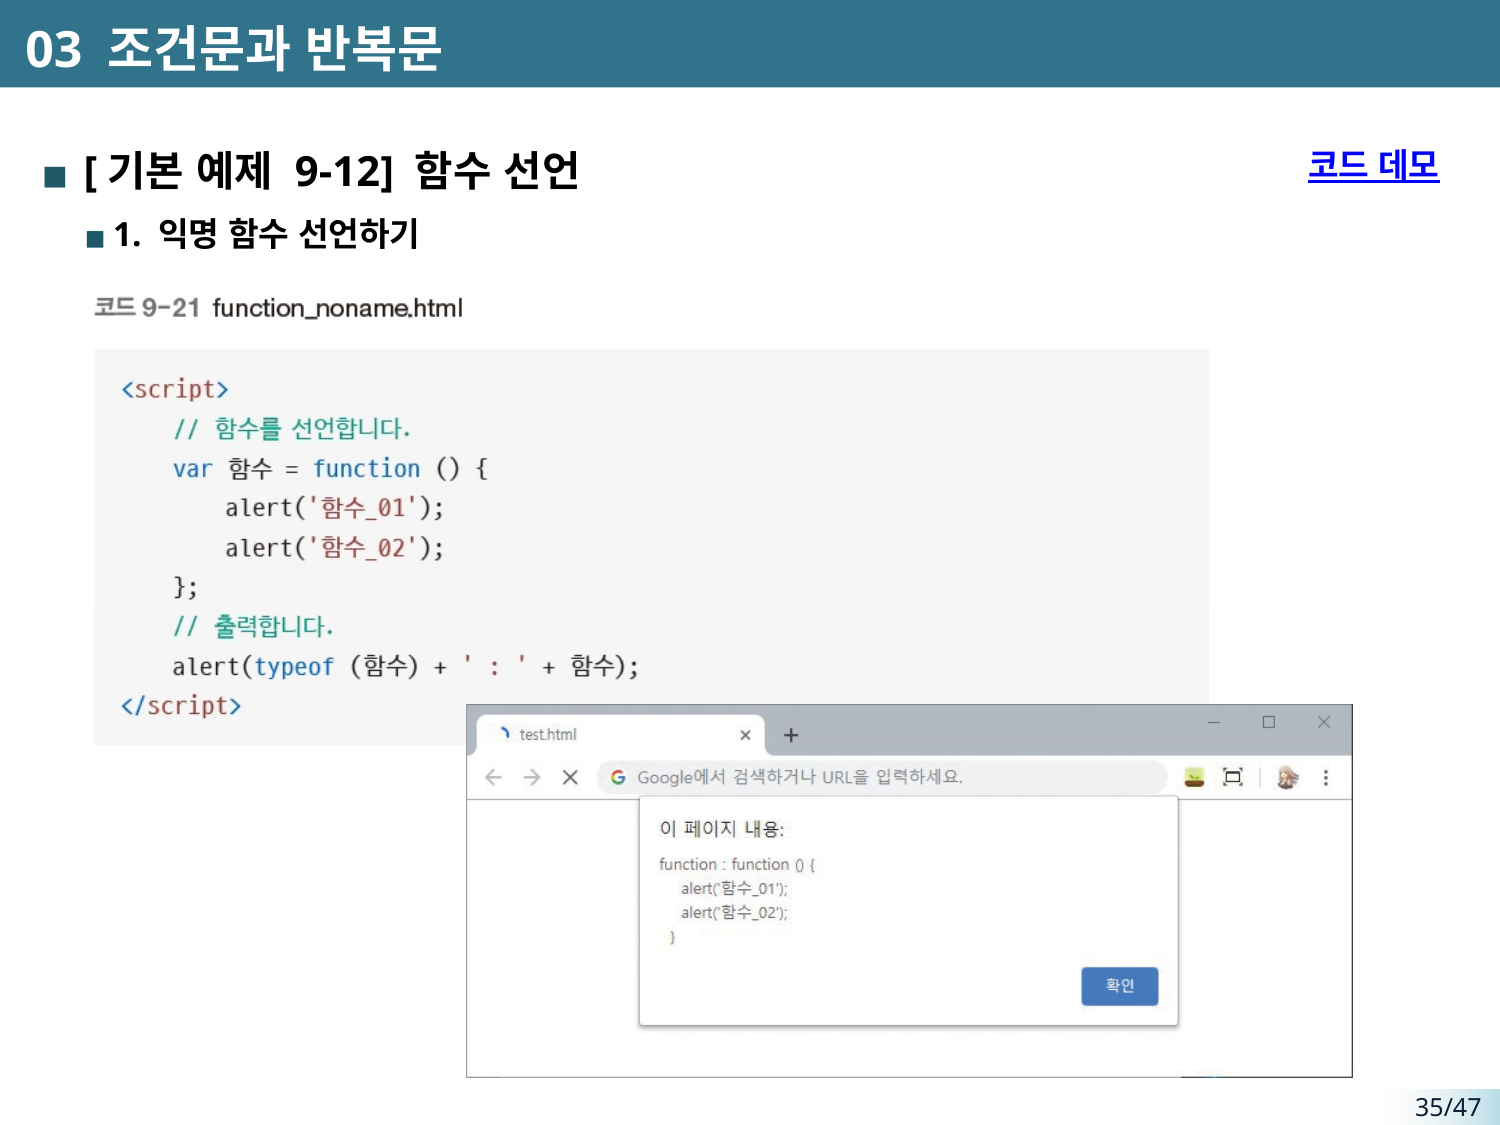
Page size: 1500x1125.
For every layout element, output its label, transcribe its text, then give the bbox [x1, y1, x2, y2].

title 03 조건문과 반복문 [10, 8, 1288, 87]
picture [466, 703, 1354, 1078]
list [기본 예제 9-12] 함수 선언 1. 익명 함수 선언하기 [10, 126, 1481, 1057]
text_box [88, 290, 1219, 752]
text_box 코드 데모 [1293, 137, 1500, 193]
